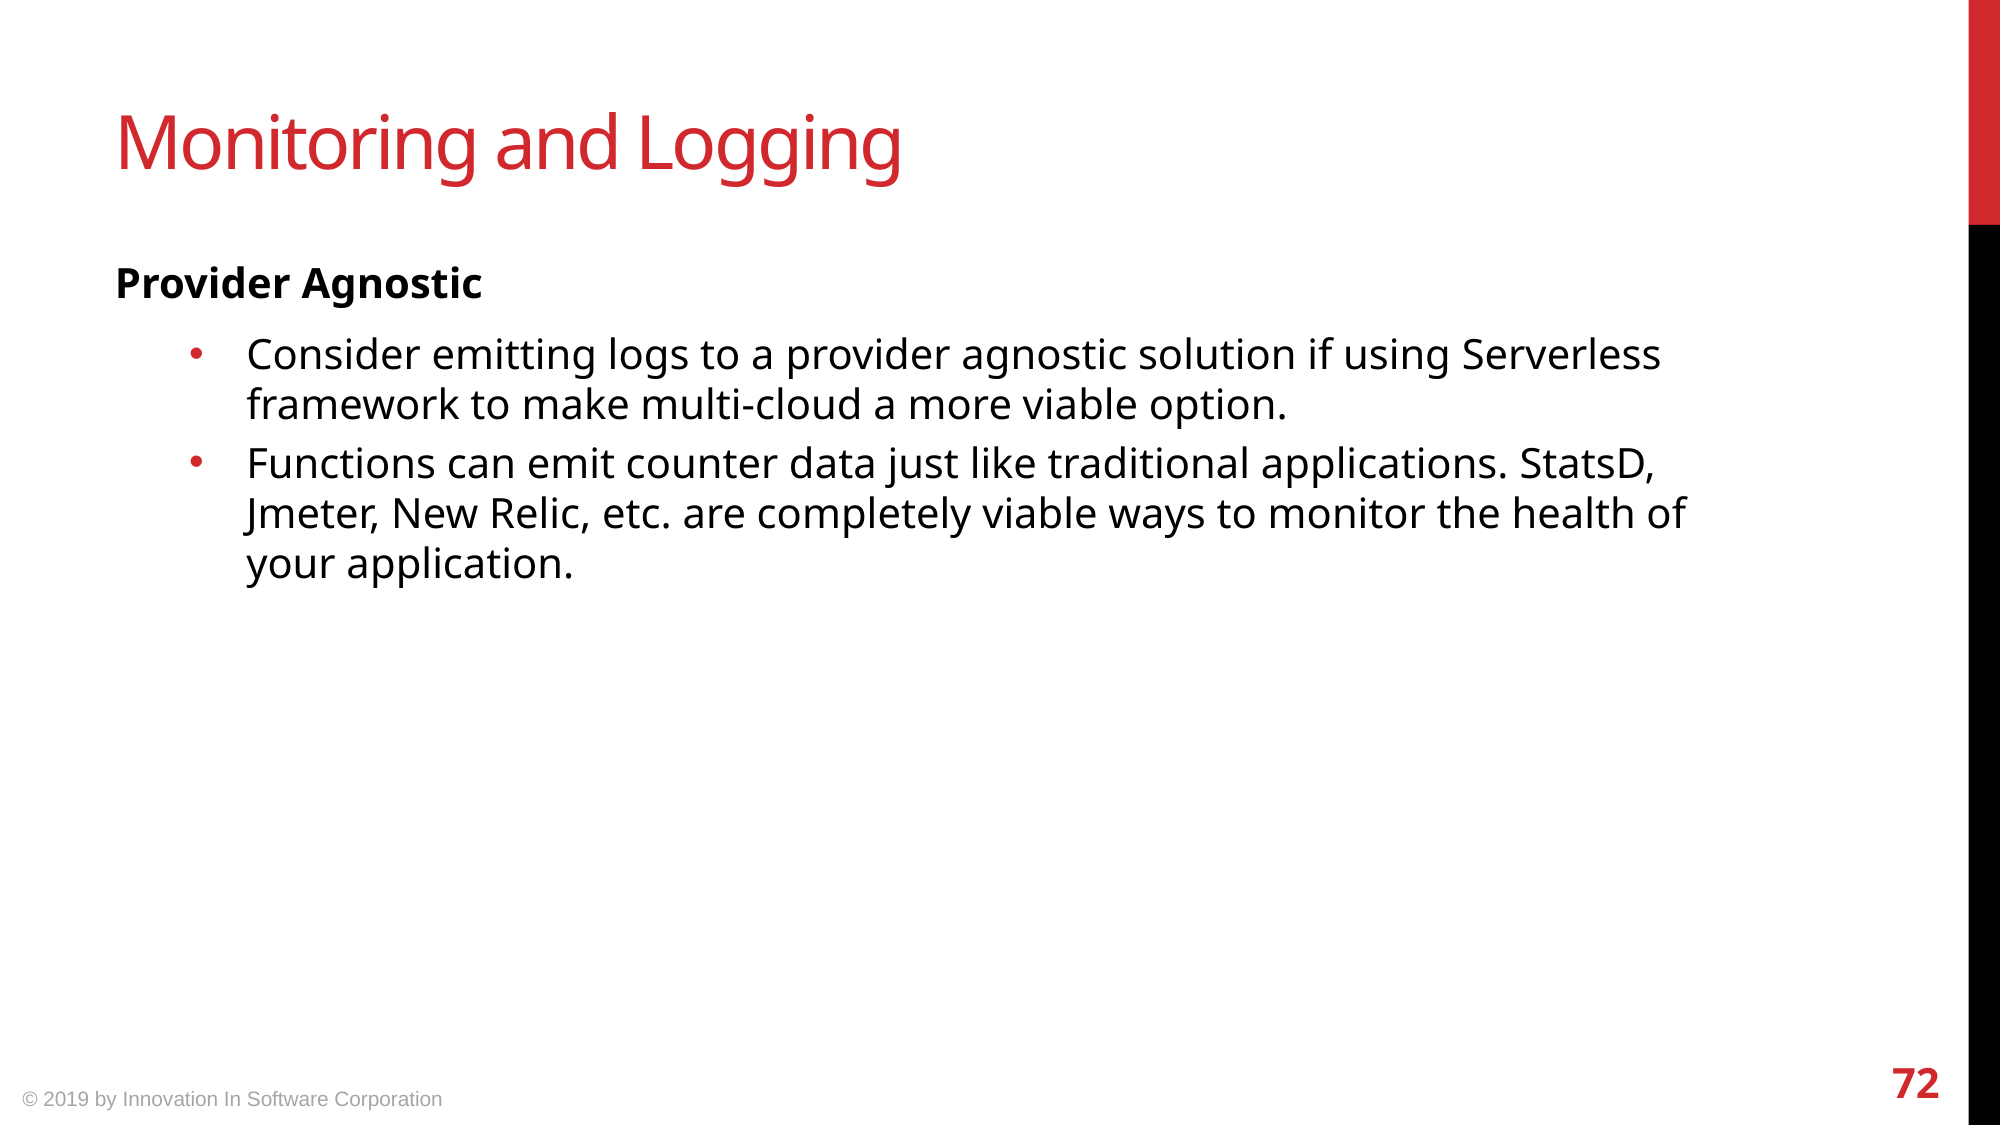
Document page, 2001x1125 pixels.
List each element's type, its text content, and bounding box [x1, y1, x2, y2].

title Monitoring and Logging [99, 25, 1877, 193]
list Provider Agnostic Consider emitting logs to a provider agnostic solution if using Serverless framework to make multi-cloud a more viable option. Functions can emit counter data just like traditional applications. StatsD, Jmeter, New Relic, etc. are completely viable ways to monitor the health of your application. [99, 249, 1767, 1079]
slide_number 72 [1739, 1045, 1956, 1125]
footer © 2019 by Innovation In Software Corporation [7, 1078, 758, 1125]
